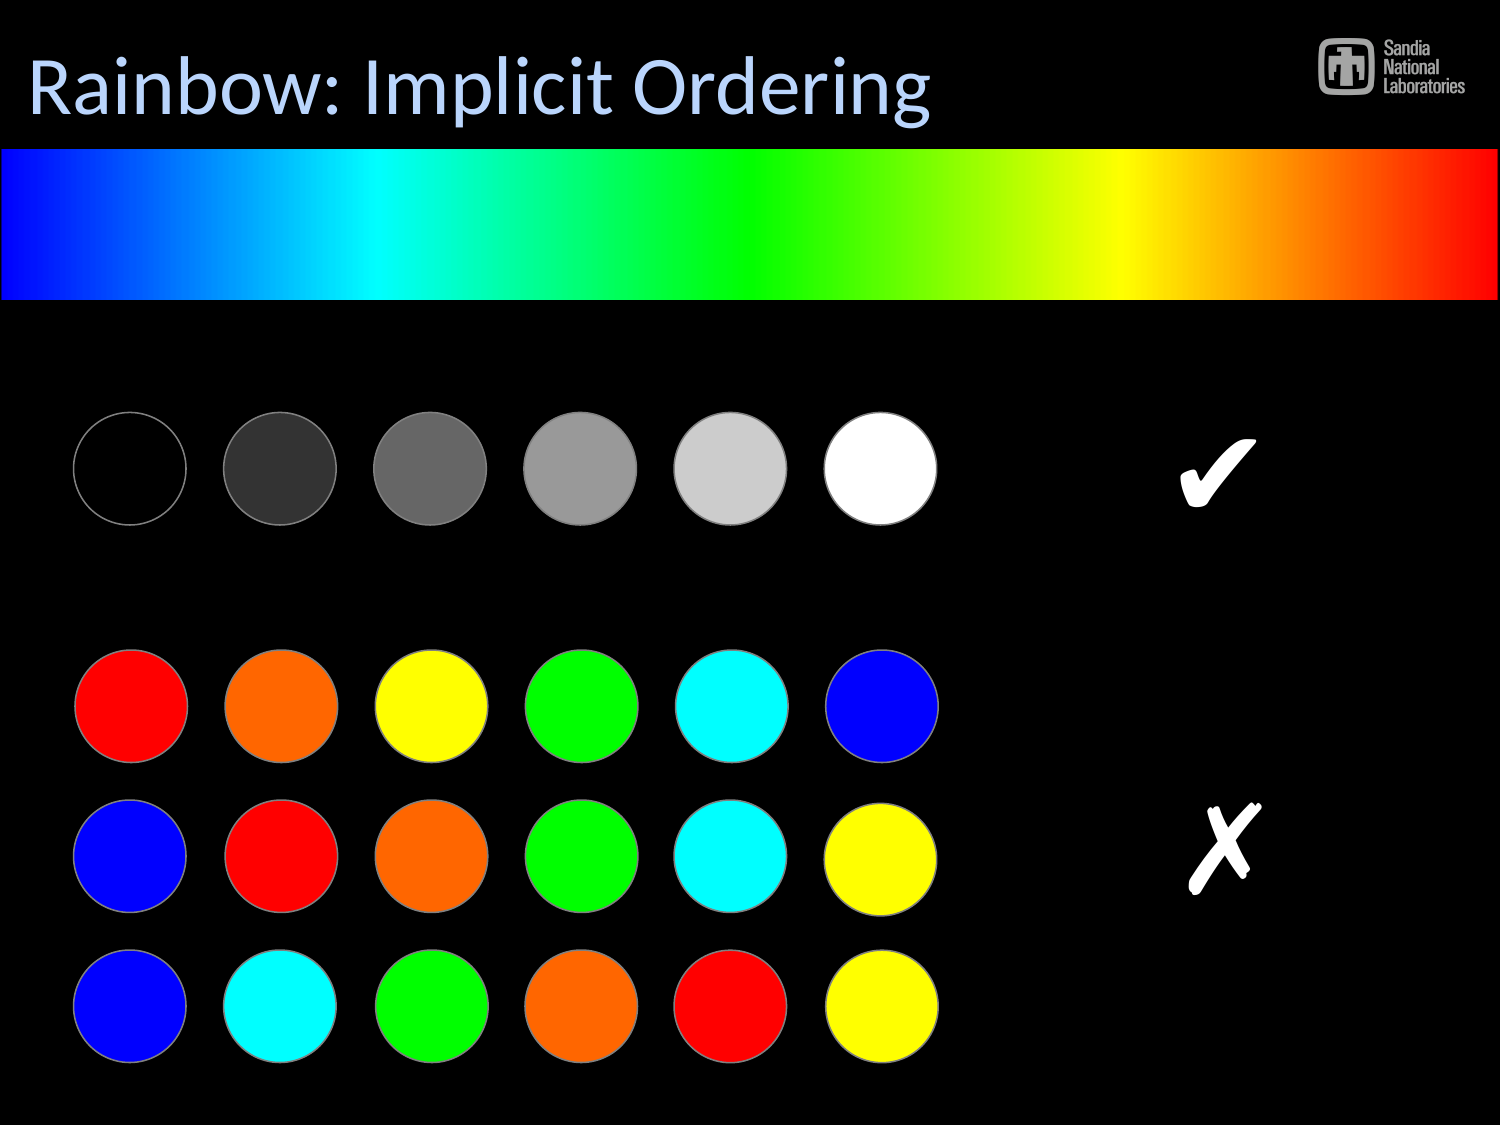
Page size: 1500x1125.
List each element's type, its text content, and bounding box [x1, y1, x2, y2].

text_box [72, 799, 187, 914]
text_box [373, 411, 488, 526]
text_box [824, 649, 939, 764]
title Rainbow: Implicit Ordering [12, 0, 1338, 148]
text_box [673, 949, 788, 1064]
text_box [524, 949, 639, 1064]
picture [0, 149, 246, 301]
text_box [524, 799, 639, 914]
text_box [824, 949, 939, 1064]
text_box [674, 649, 789, 764]
text_box [224, 799, 339, 914]
text_box ✔ [1151, 386, 1286, 551]
text_box [524, 649, 639, 764]
text_box [74, 649, 189, 764]
text_box [72, 411, 187, 526]
text_box [823, 802, 938, 917]
text_box [222, 411, 337, 526]
text_box [374, 799, 489, 914]
text_box ✗ [1159, 762, 1295, 928]
text_box [673, 799, 788, 914]
text_box [72, 949, 187, 1064]
text_box [374, 949, 489, 1064]
text_box [673, 411, 788, 526]
text_box [823, 411, 938, 526]
text_box [224, 649, 339, 764]
picture [1338, 37, 1467, 96]
text_box [222, 949, 337, 1064]
picture [311, 149, 1500, 301]
text_box [523, 411, 638, 526]
text_box [374, 649, 489, 764]
